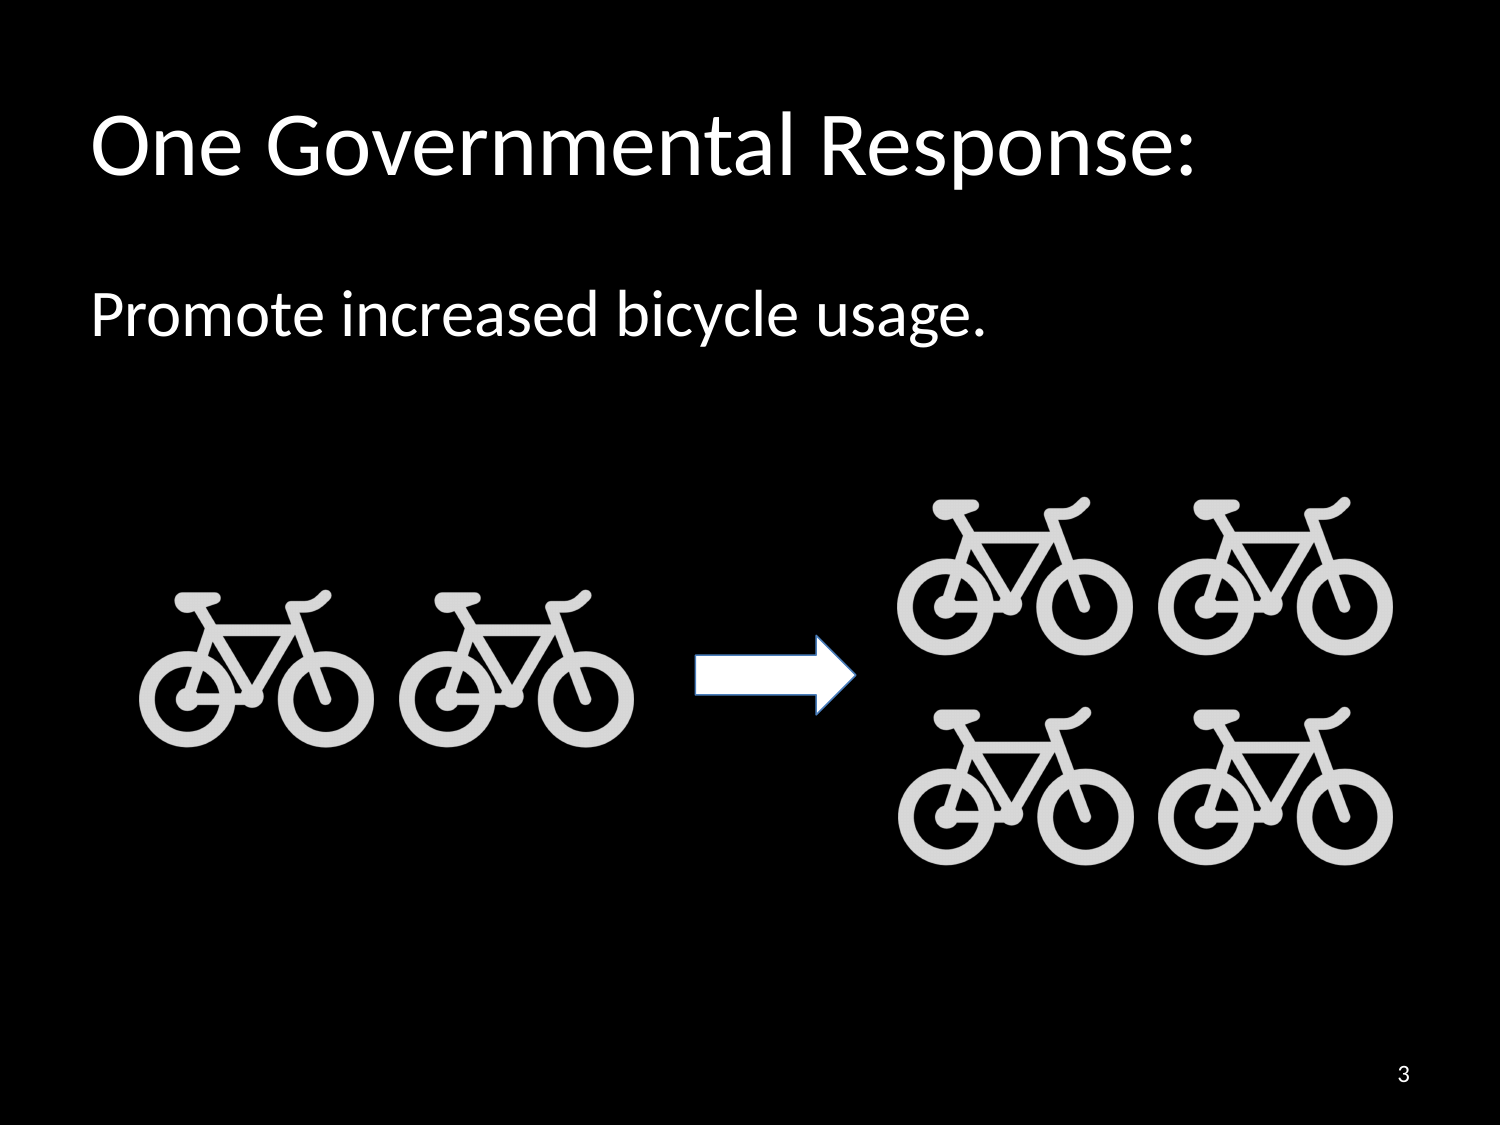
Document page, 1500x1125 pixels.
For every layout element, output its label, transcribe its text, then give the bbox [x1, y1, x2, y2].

slide_number 3 [1074, 1042, 1425, 1103]
picture [897, 458, 1134, 904]
picture [398, 550, 635, 787]
title One Governmental Response: [75, 45, 1425, 233]
list Promote increased bicycle usage. [75, 262, 1425, 1005]
picture [139, 550, 375, 787]
text_box [694, 634, 857, 716]
picture [1157, 458, 1393, 904]
